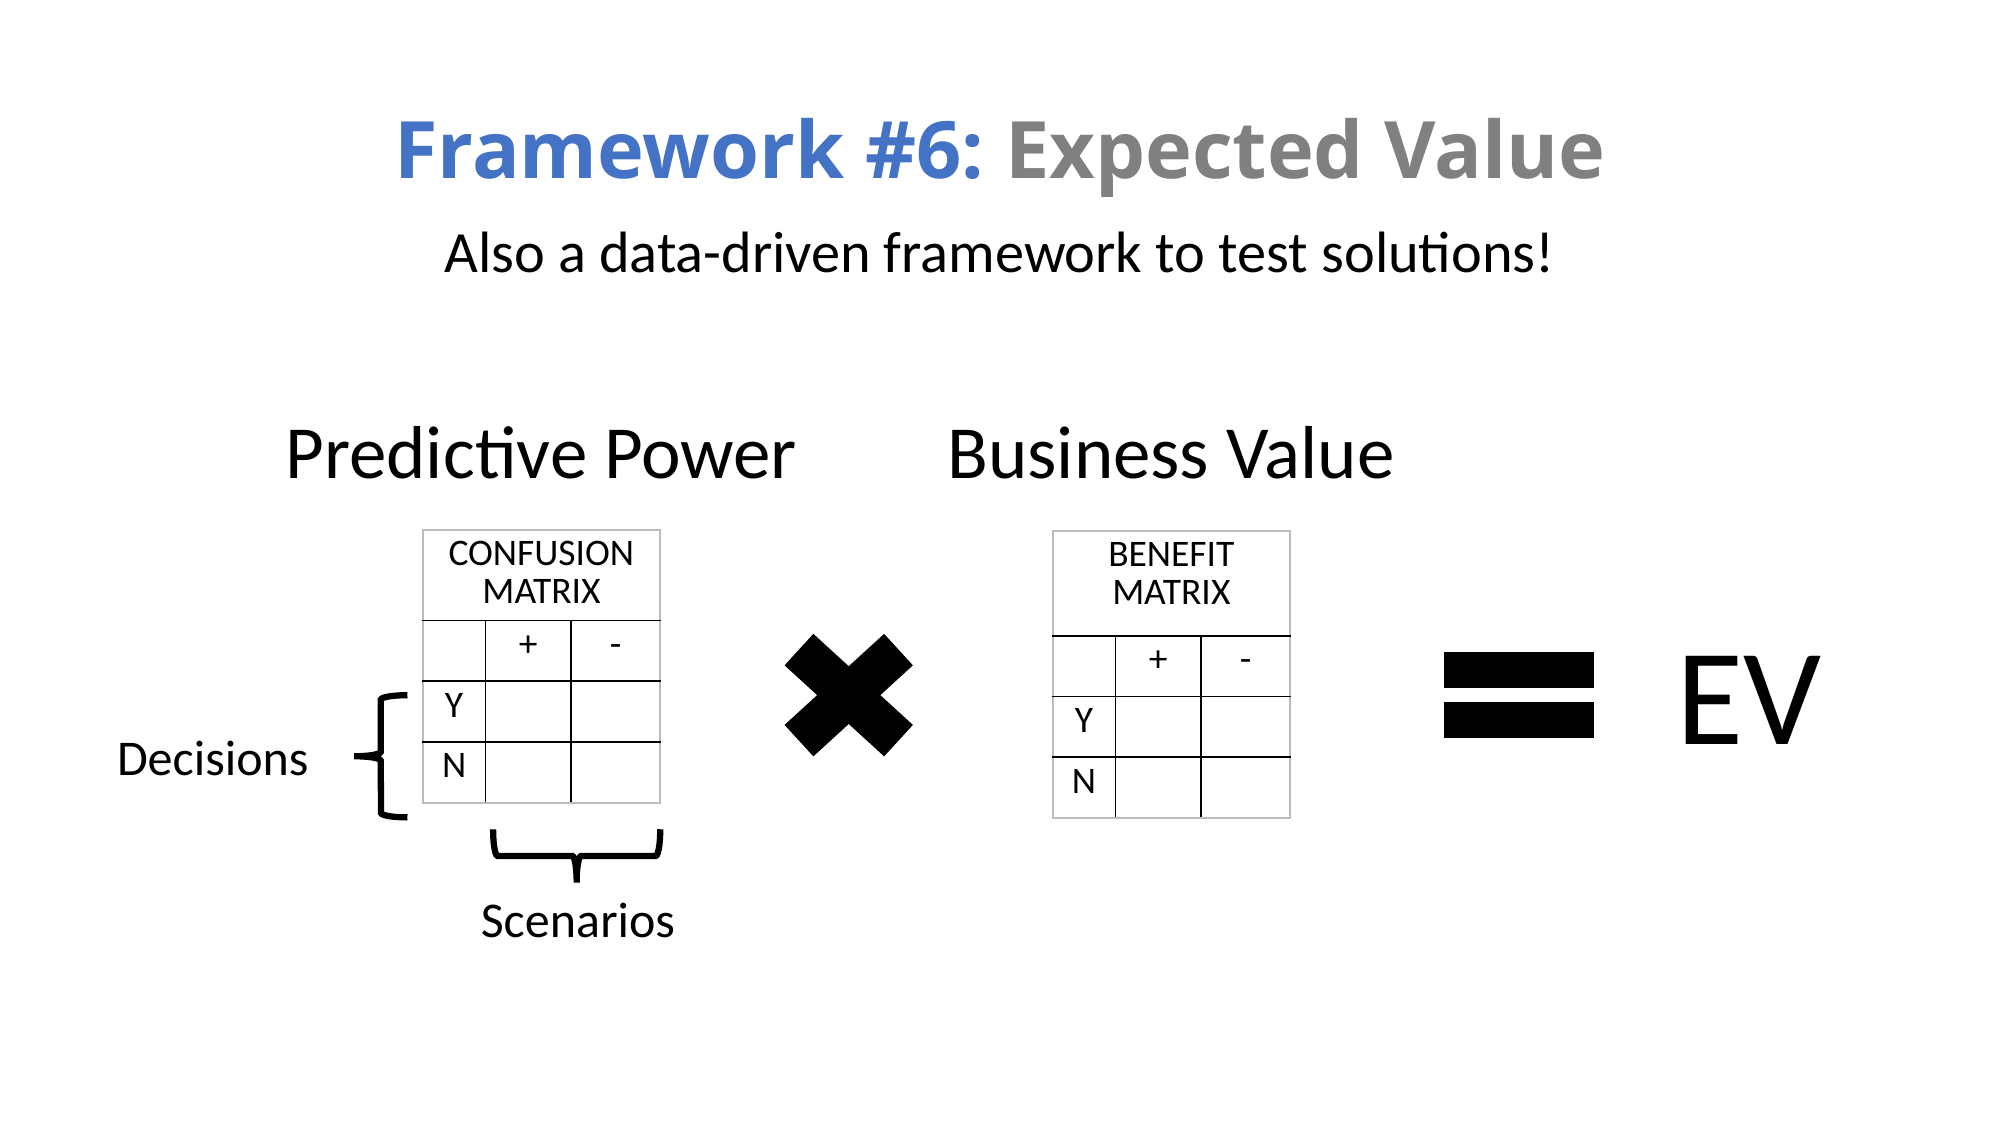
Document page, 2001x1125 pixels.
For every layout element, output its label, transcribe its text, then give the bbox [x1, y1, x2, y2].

table_header BENEFIT MATRIX [1054, 532, 1289, 635]
table_cell - [1202, 637, 1289, 696]
table_cell [1054, 637, 1115, 696]
text_box [354, 694, 408, 818]
text_box Also a data-driven framework to test solutions! [429, 206, 1570, 292]
table_cell [424, 621, 485, 680]
table_cell + [1116, 637, 1200, 696]
table_cell [1202, 697, 1289, 756]
table_cell Y [424, 682, 485, 741]
table_cell [572, 682, 659, 741]
text_box Framework #6: Expected Value [239, 103, 1761, 234]
text_box [1444, 702, 1594, 738]
table_header CONFUSION MATRIX [424, 531, 659, 620]
table_cell [486, 743, 570, 802]
text_box [492, 829, 661, 880]
text_box Business Value [932, 395, 1410, 501]
table_cell [1116, 758, 1200, 817]
table_cell + [486, 621, 570, 680]
table_cell N [1054, 758, 1115, 817]
table_cell [572, 743, 659, 802]
text_box [1444, 652, 1594, 688]
table_cell [486, 682, 570, 741]
table_cell [1202, 758, 1289, 817]
text_box Predictive Power [270, 395, 813, 501]
table_cell - [572, 621, 659, 680]
table_cell [1116, 697, 1200, 756]
text_box Scenarios [466, 880, 690, 956]
text_box Decisions [102, 718, 324, 794]
table_cell Y [1054, 697, 1115, 756]
table_cell N [424, 743, 485, 802]
text_box [784, 633, 913, 757]
text_box EV [1662, 599, 1838, 780]
